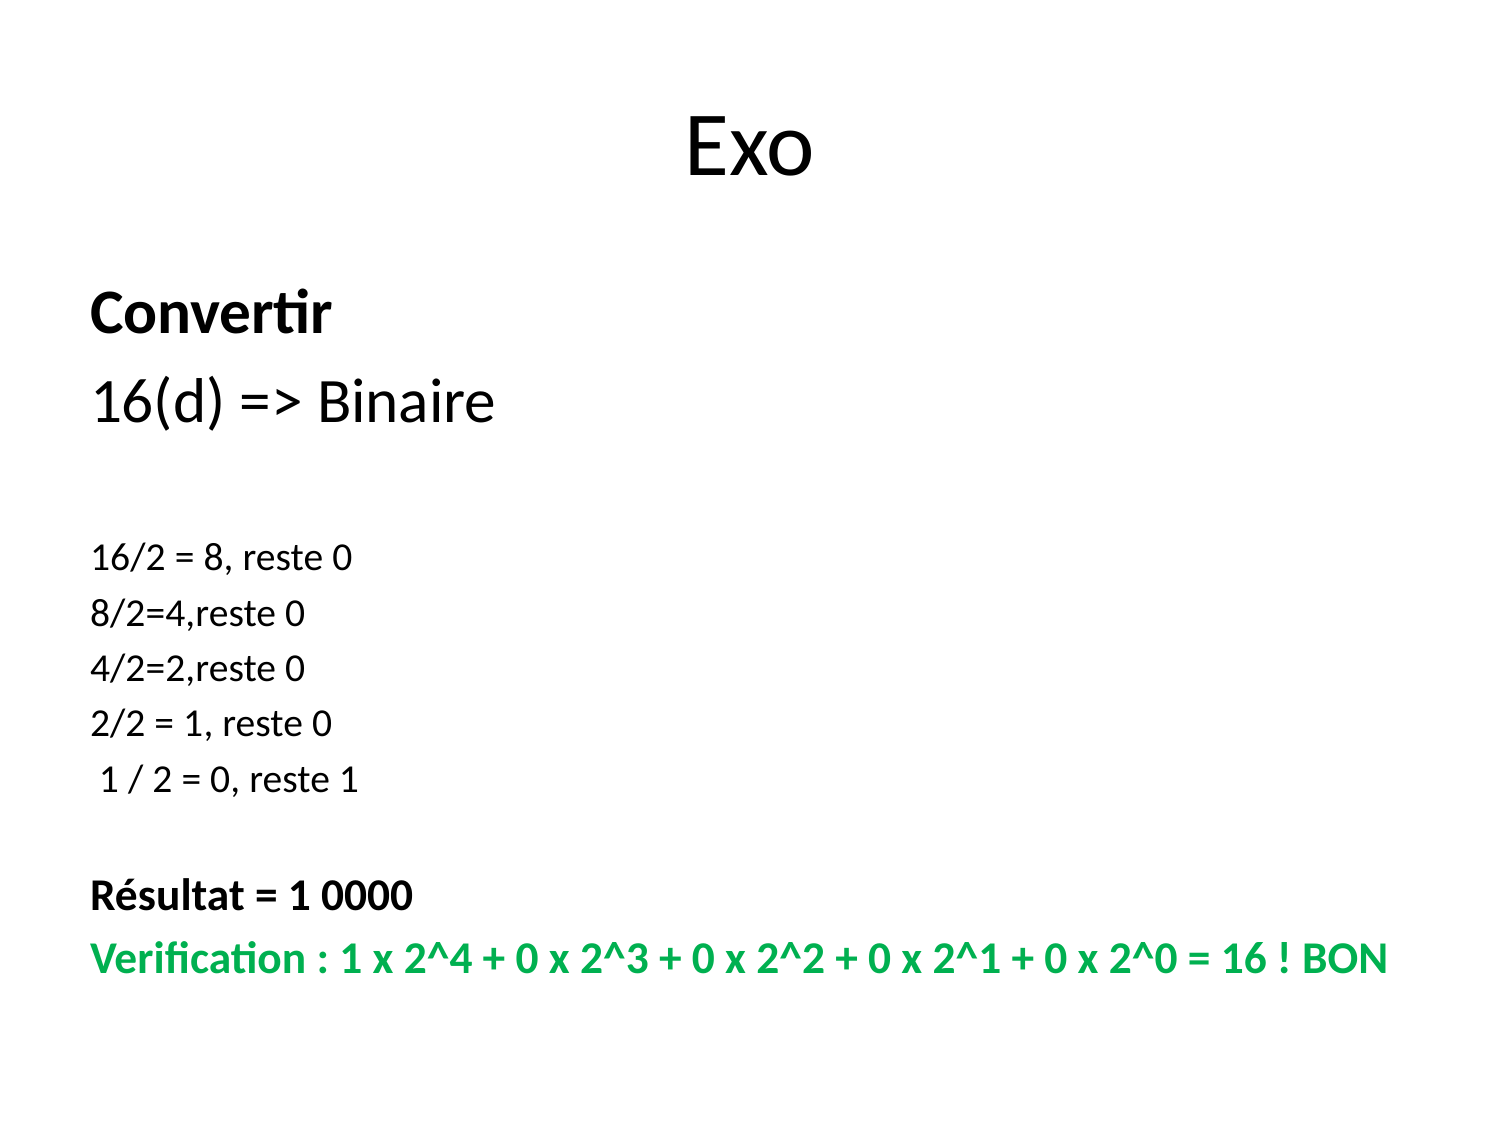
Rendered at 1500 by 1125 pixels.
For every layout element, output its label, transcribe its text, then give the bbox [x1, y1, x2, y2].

list Convertir 16(d) => Binaire 16/2 = 8, reste 0 8/2=4,reste 0 4/2=2,reste 0 2/2 = 1, reste 0 1 / 2 = 0, reste 1 Résultat = 1 0000 Verification : 1 x 2^4 + 0 x 2^3 + 0 x 2^2 + 0 x 2^1 + 0 x 2^0 = 16 ! BON [75, 262, 1425, 1005]
title Exo [75, 45, 1425, 233]
